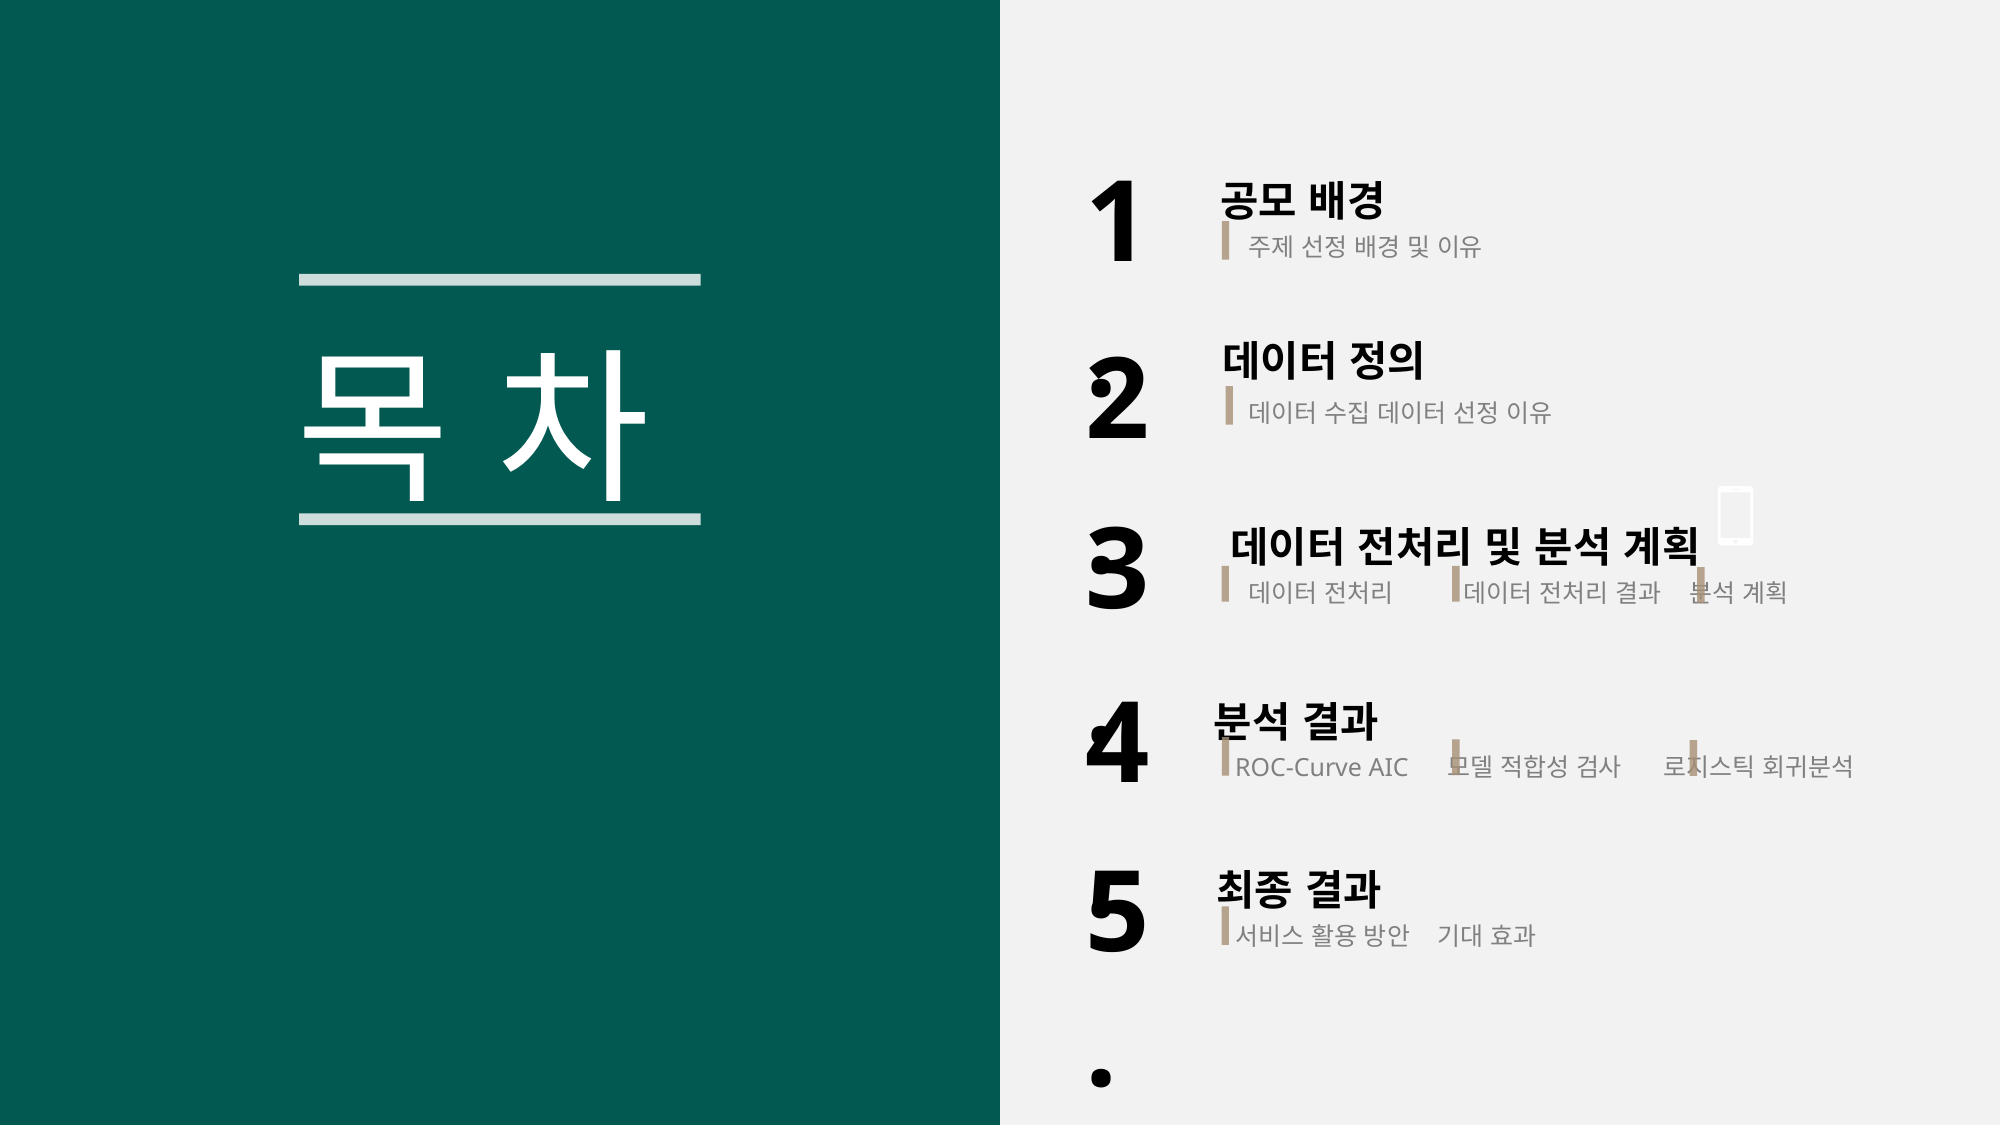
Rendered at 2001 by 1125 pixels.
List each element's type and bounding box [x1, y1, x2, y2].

text_box [281, 273, 718, 532]
text_box [1070, 141, 1939, 984]
text_box [0, 0, 1002, 1125]
